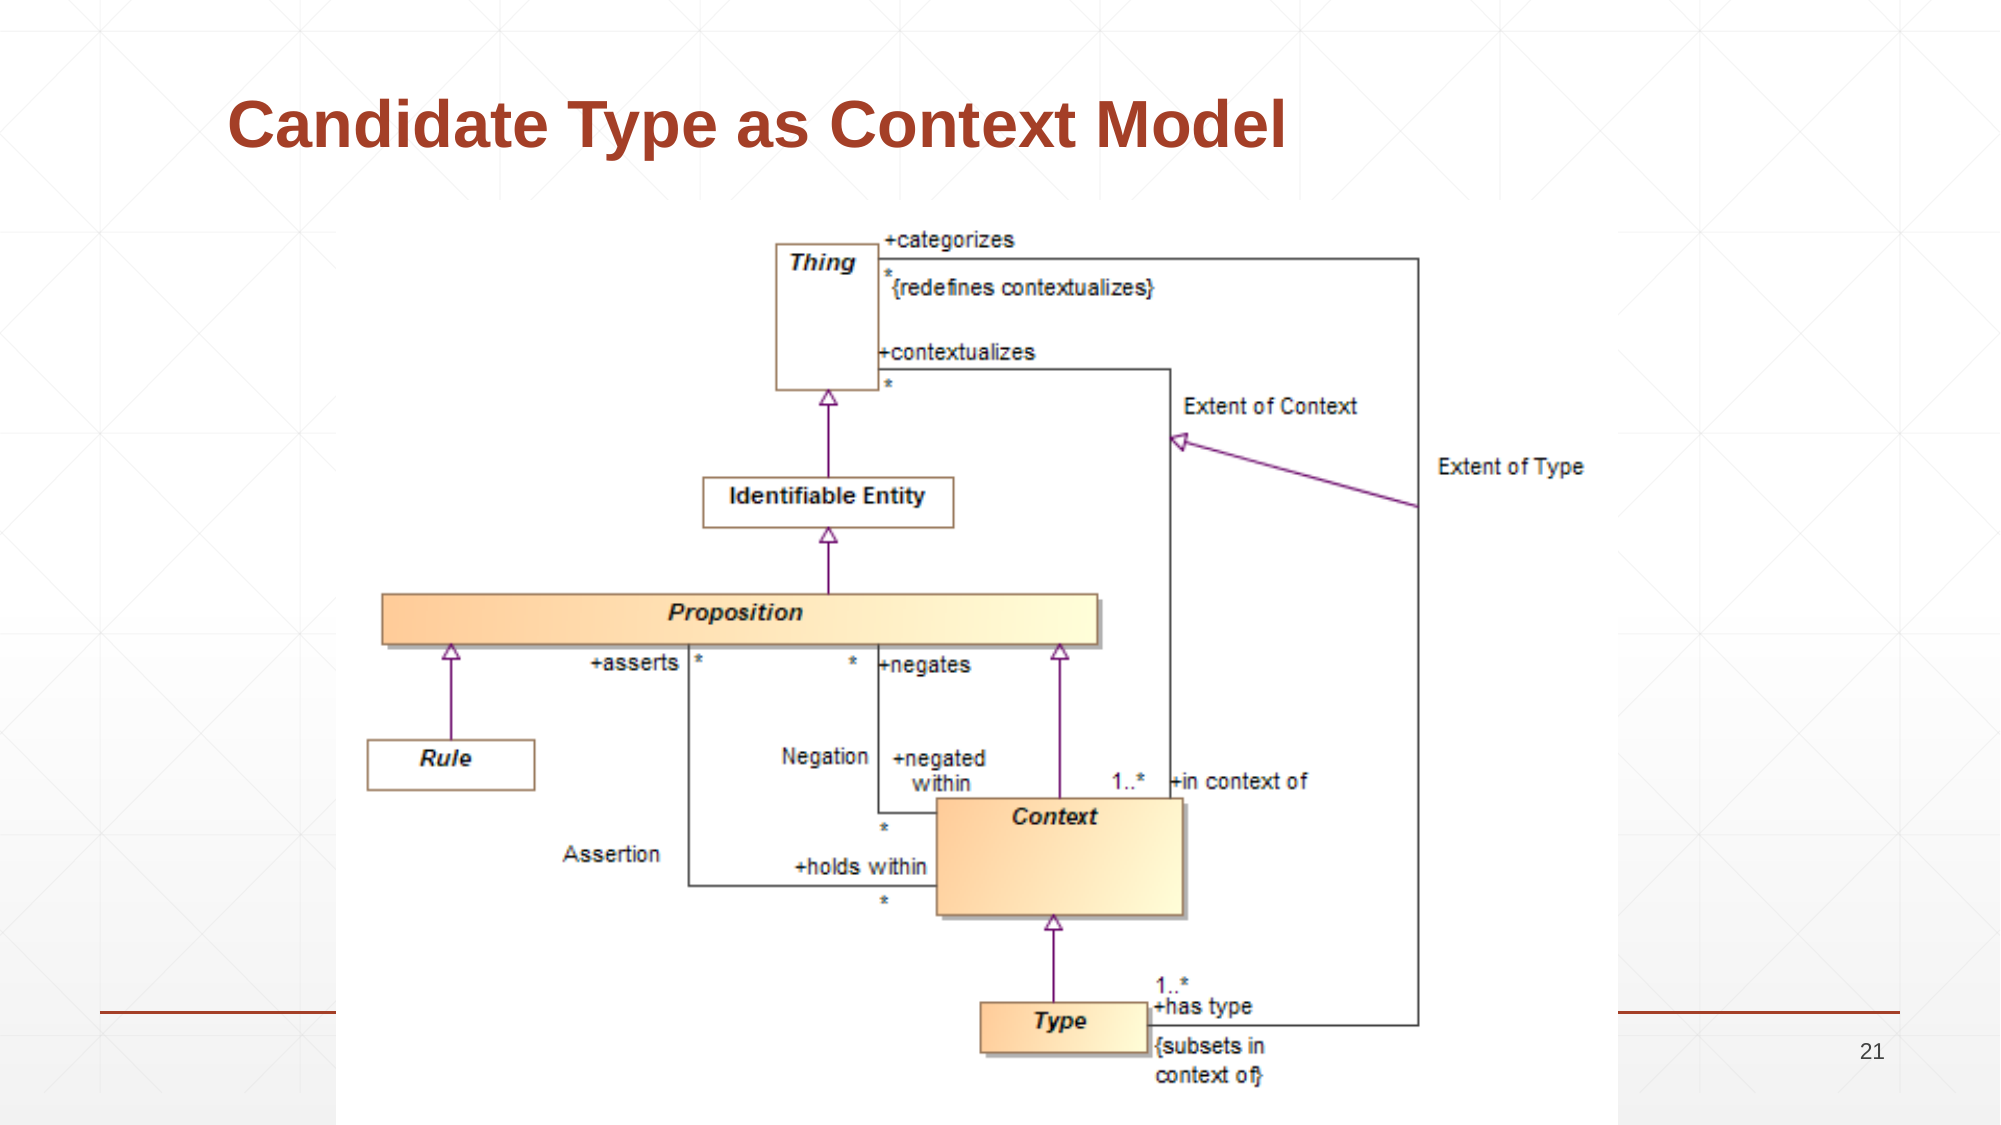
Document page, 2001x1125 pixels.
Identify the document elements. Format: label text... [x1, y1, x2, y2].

picture [335, 200, 1618, 1125]
title Candidate Type as Context Model [212, 82, 1788, 271]
slide_number 21 [1749, 1031, 1901, 1069]
